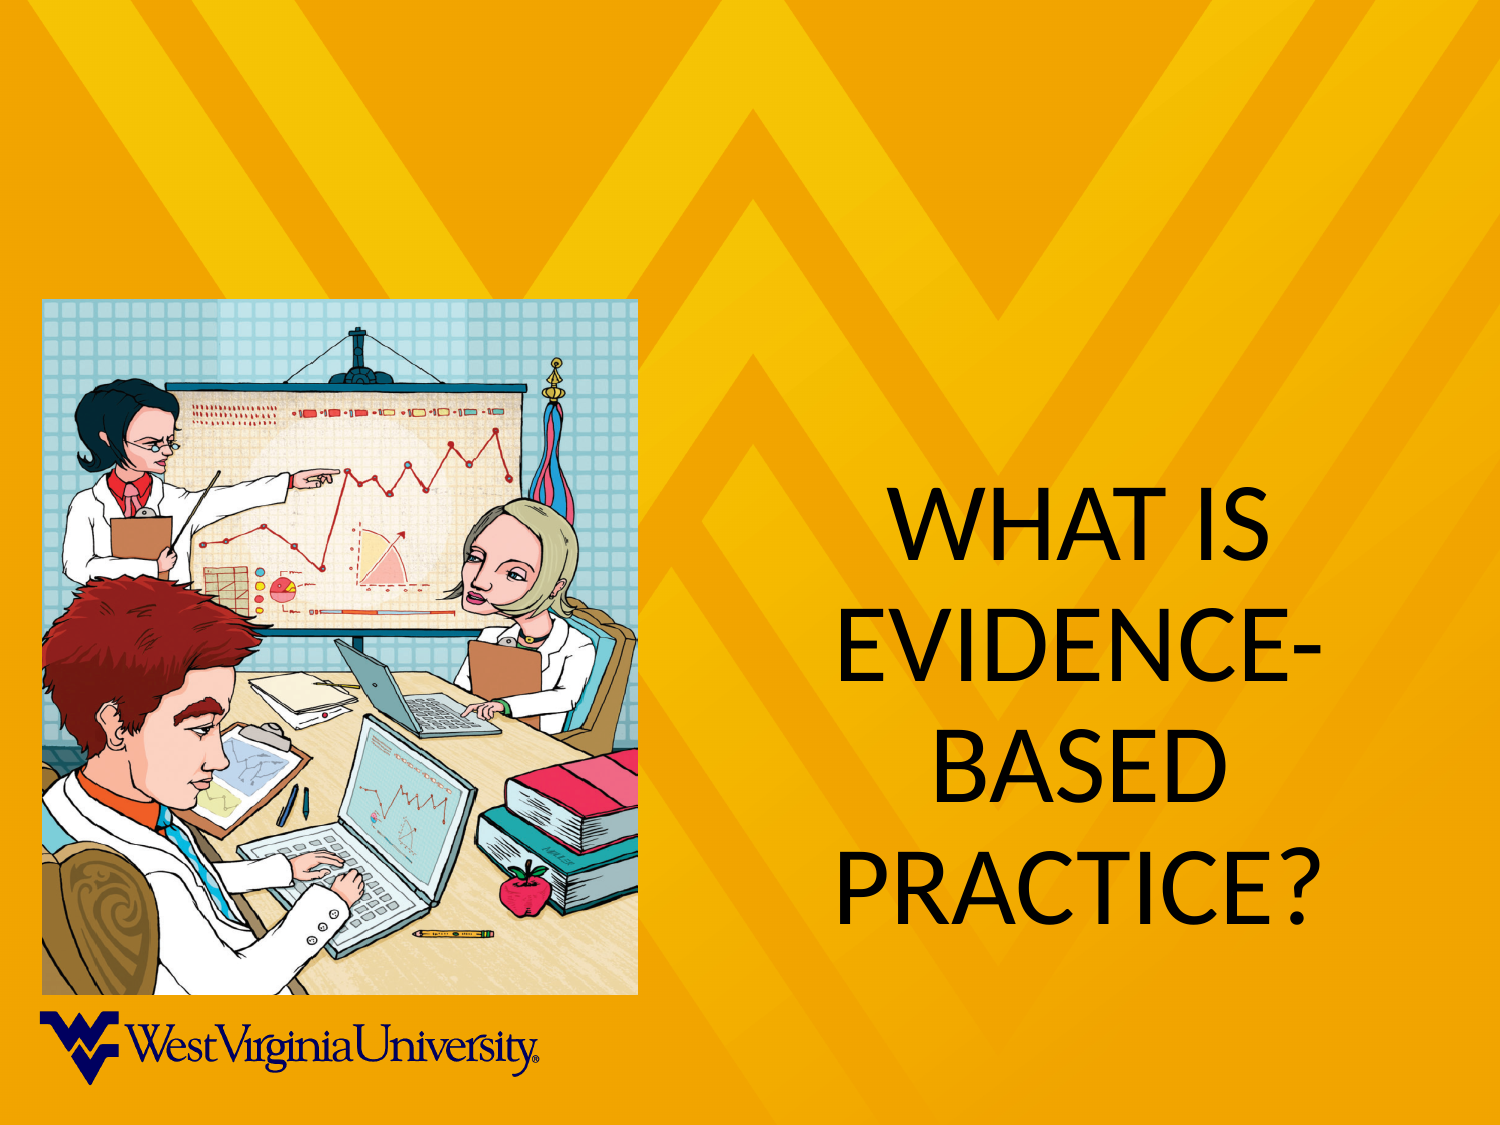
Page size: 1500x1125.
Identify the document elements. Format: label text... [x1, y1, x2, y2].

list WHAT IS EVIDENCE-BASED PRACTICE? [762, 299, 1397, 1014]
picture [0, 0, 1500, 1125]
